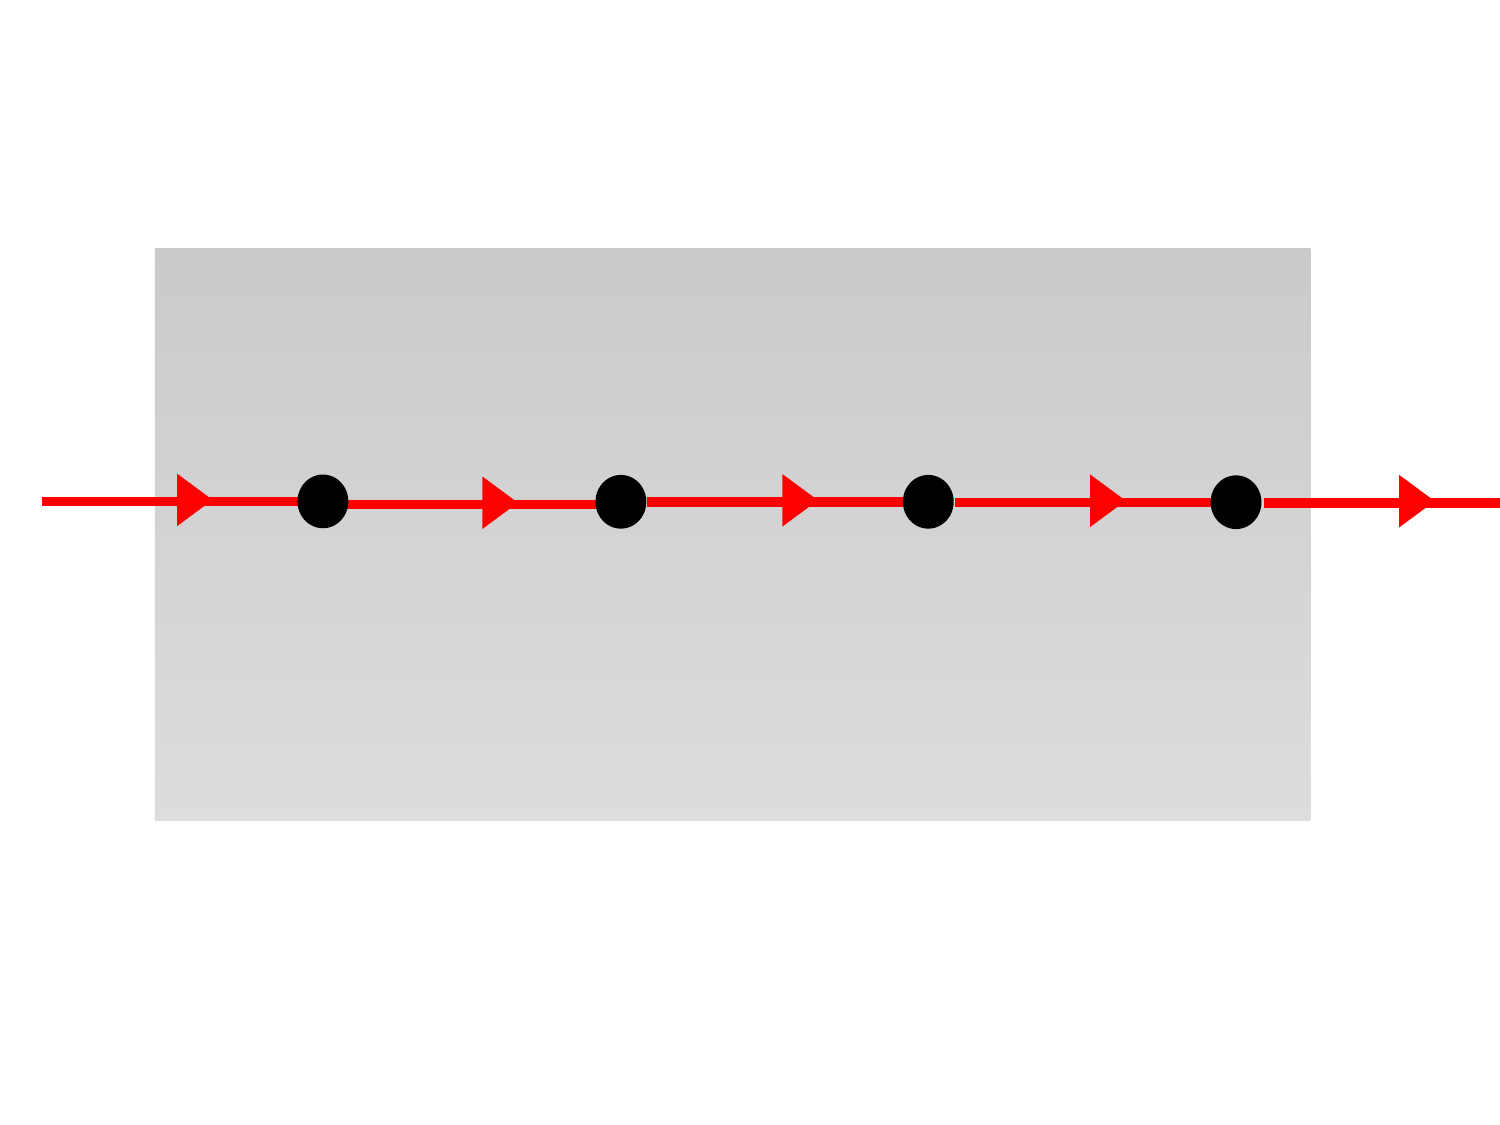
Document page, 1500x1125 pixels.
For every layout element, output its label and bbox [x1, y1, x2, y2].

text_box [1088, 510, 1117, 529]
text_box [174, 471, 215, 500]
text_box [174, 510, 203, 529]
text_box [153, 509, 1313, 822]
text_box [1397, 512, 1424, 530]
text_box [480, 513, 508, 531]
text_box [593, 472, 649, 531]
text_box [900, 472, 956, 531]
text_box [153, 246, 1313, 500]
text_box [1208, 473, 1264, 532]
text_box [480, 474, 521, 503]
text_box [780, 472, 821, 501]
text_box [1397, 472, 1437, 502]
text_box [780, 511, 808, 529]
text_box [295, 472, 351, 531]
text_box [1088, 472, 1128, 501]
